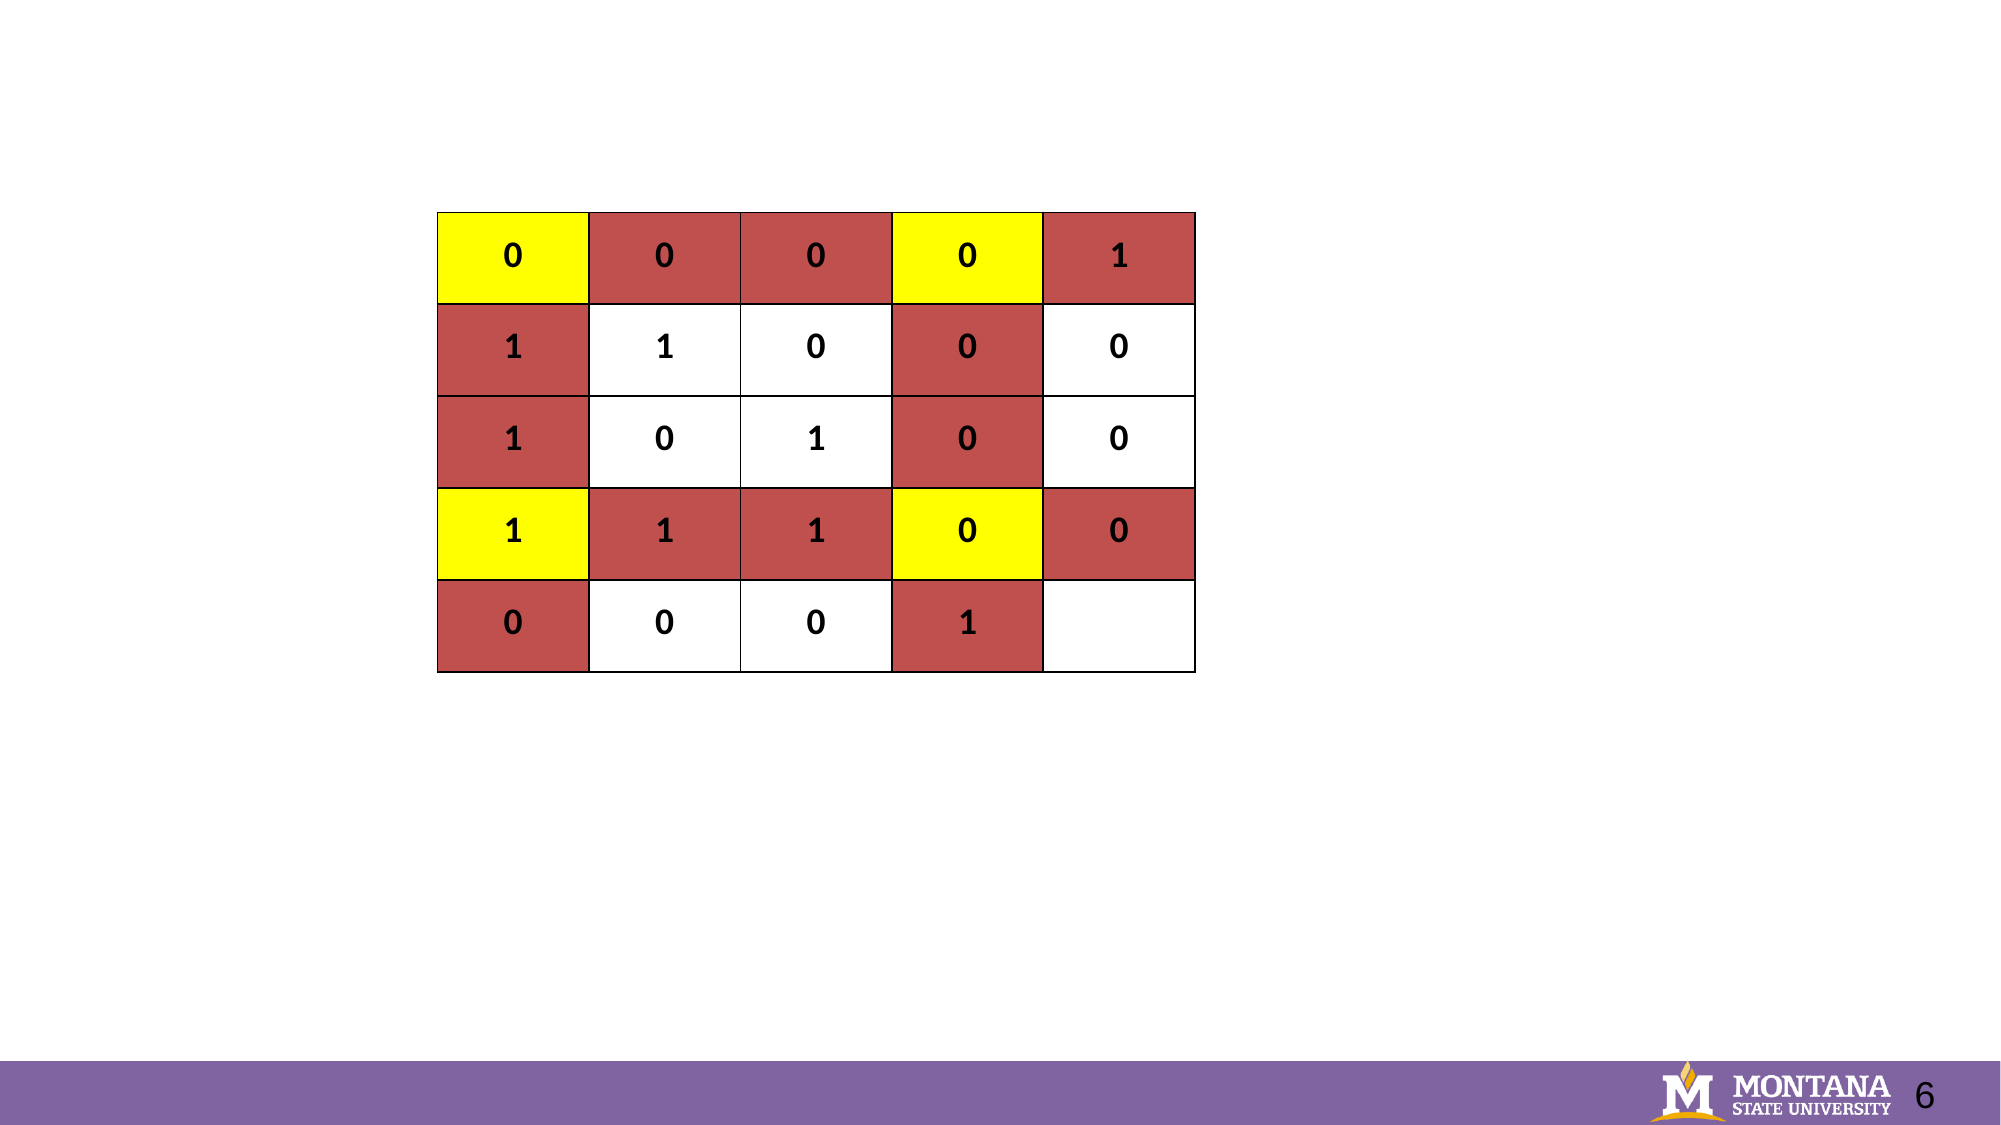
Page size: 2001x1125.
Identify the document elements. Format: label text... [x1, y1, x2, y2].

table_cell 0 [893, 305, 1042, 395]
table_cell 1 [590, 305, 740, 395]
table_cell 1 [438, 397, 588, 487]
table_cell 1 [590, 489, 740, 579]
table_cell 0 [1044, 305, 1194, 395]
picture [1650, 1060, 1891, 1122]
table_cell 1 [438, 489, 588, 579]
table_cell 0 [741, 305, 891, 395]
table_cell 1 [741, 397, 891, 487]
table_cell 0 [893, 397, 1042, 487]
table_header 1 [1044, 213, 1194, 303]
table_cell 0 [741, 581, 891, 671]
table_cell 1 [741, 489, 891, 579]
table_cell 0 [590, 397, 740, 487]
table_cell 0 [1044, 489, 1194, 579]
table_cell 1 [438, 305, 588, 395]
table_cell 0 [893, 489, 1042, 579]
table_cell [1044, 581, 1194, 671]
slide_number 6 [1887, 1072, 1994, 1125]
table_header 0 [438, 213, 588, 303]
table_header 0 [893, 213, 1042, 303]
table_cell 0 [438, 581, 588, 671]
table_cell 0 [590, 581, 740, 671]
table_cell 0 [1044, 397, 1194, 487]
table_header 0 [590, 213, 740, 303]
table_header 0 [741, 213, 891, 303]
table_cell 1 [893, 581, 1042, 671]
